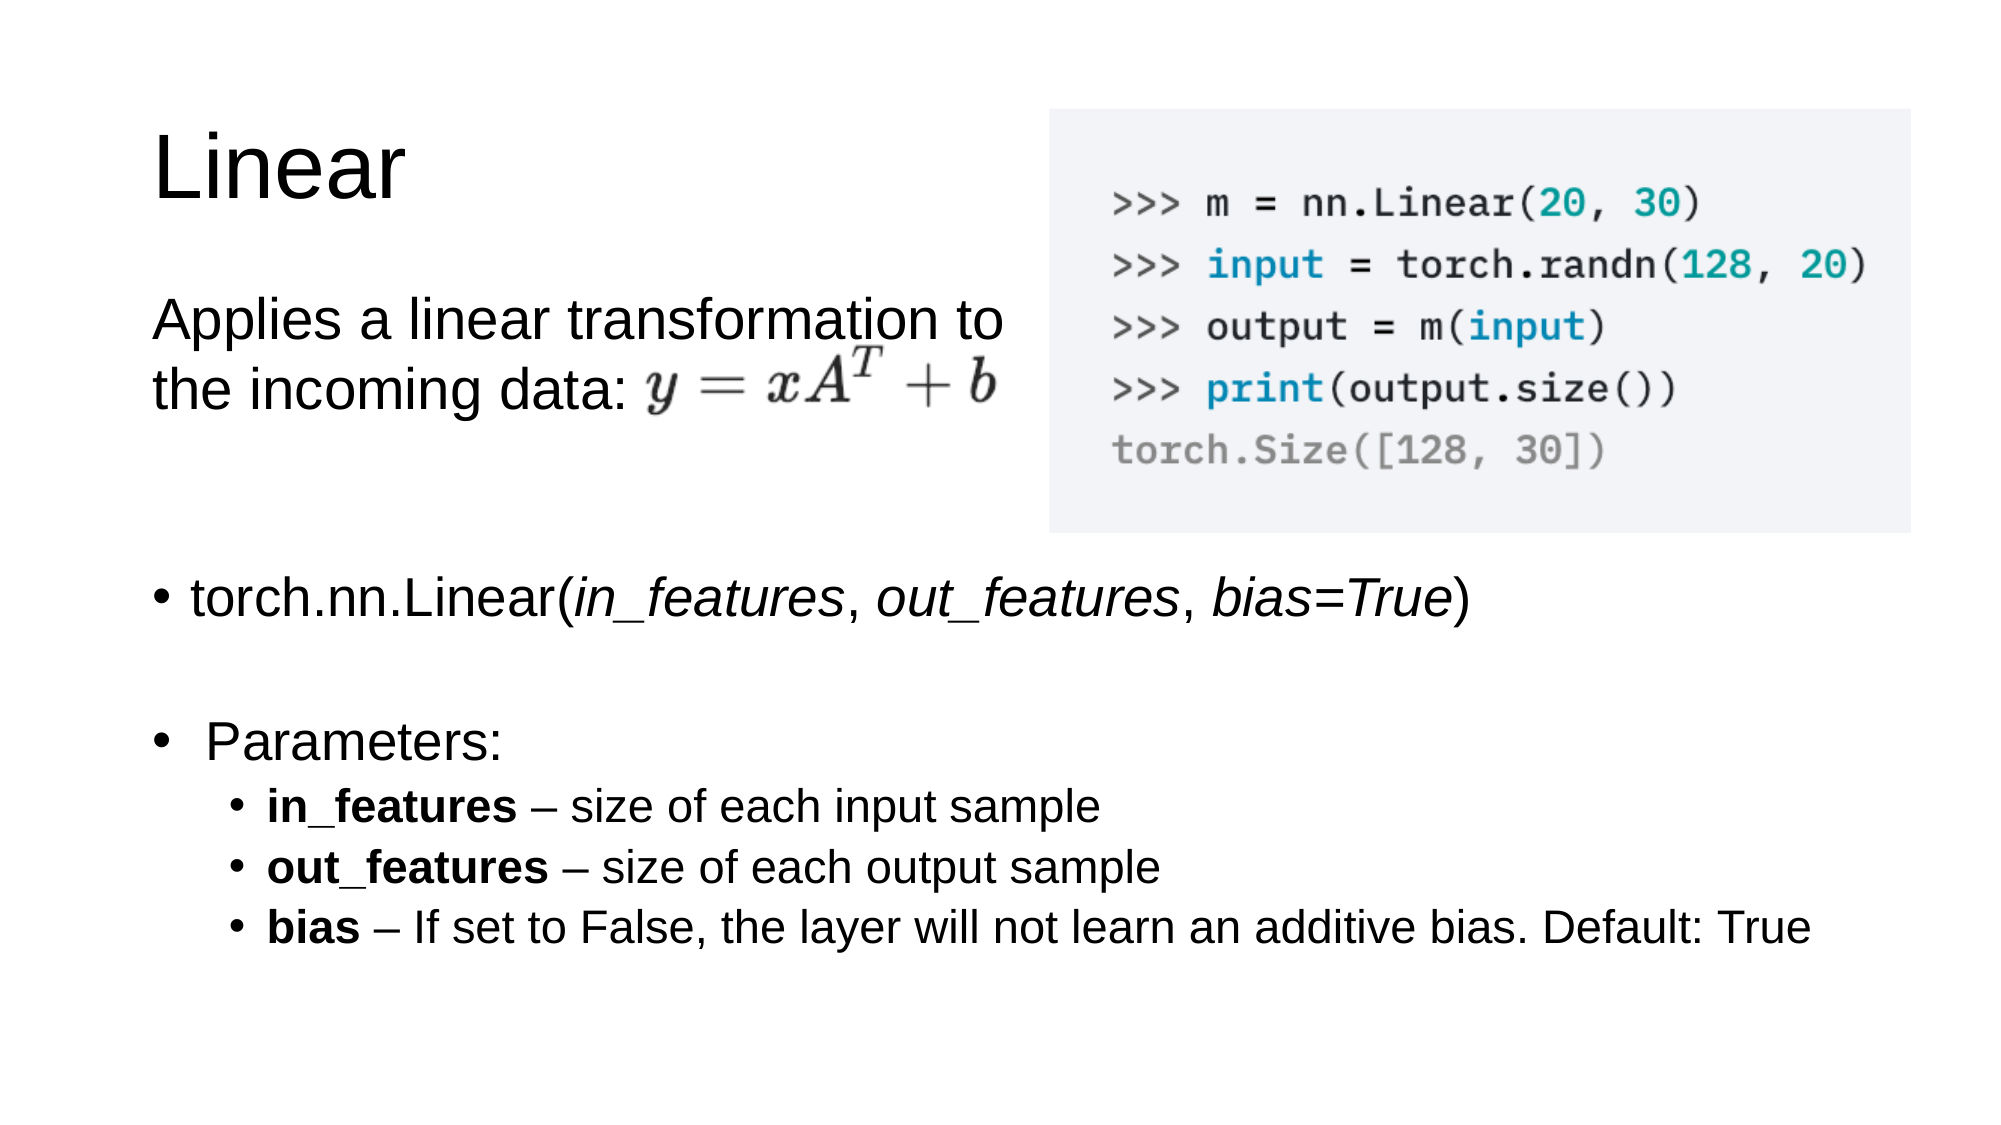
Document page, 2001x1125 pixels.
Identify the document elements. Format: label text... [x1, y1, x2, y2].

title Linear [137, 59, 1863, 278]
text_box Applies a linear transformation to the incoming data: [137, 273, 1036, 429]
list torch.nn.Linear(in_features, out_features, bias=True) Parameters: in_features – size of each input sample out_features – size of each output sample bias – If set to False, the layer will not learn an additive bias. Default: True [137, 561, 1863, 1021]
picture [633, 103, 1911, 533]
